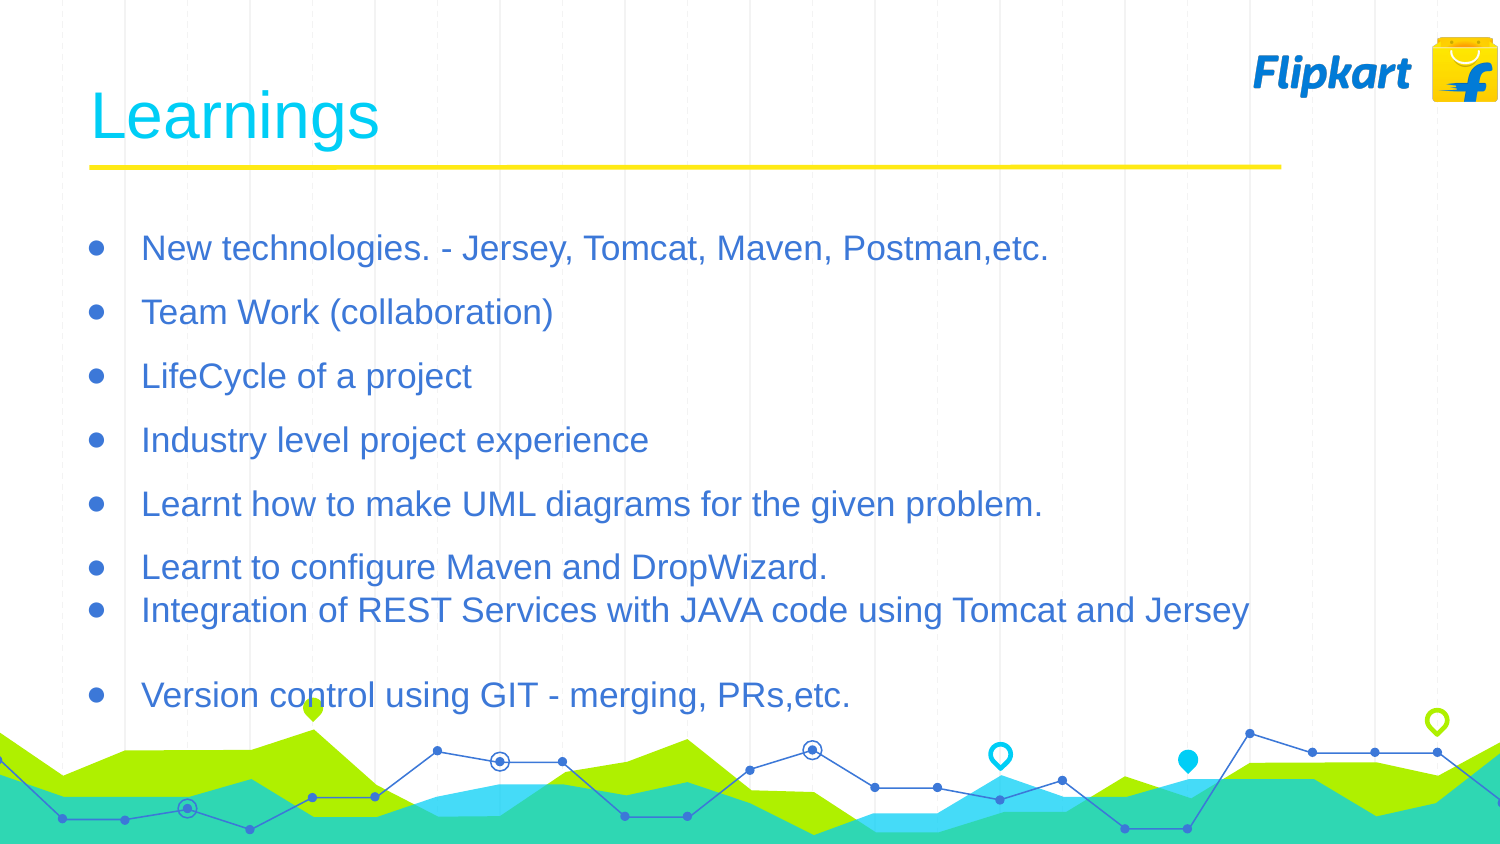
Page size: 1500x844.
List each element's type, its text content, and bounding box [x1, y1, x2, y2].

picture [1251, 0, 1500, 140]
text_box Learnings [75, 72, 1449, 167]
text_box New technologies. - Jersey, Tomcat, Maven, Postman,etc. Team Work (collaboration) LifeCycle of a project Industry level project experience Learnt how to make UML diagrams for the given problem. Learnt to configure Maven and DropWizard. Integration of REST Services with JAVA code using Tomcat and Jersey Version control using GIT - merging, PRs,etc. [51, 189, 1449, 769]
